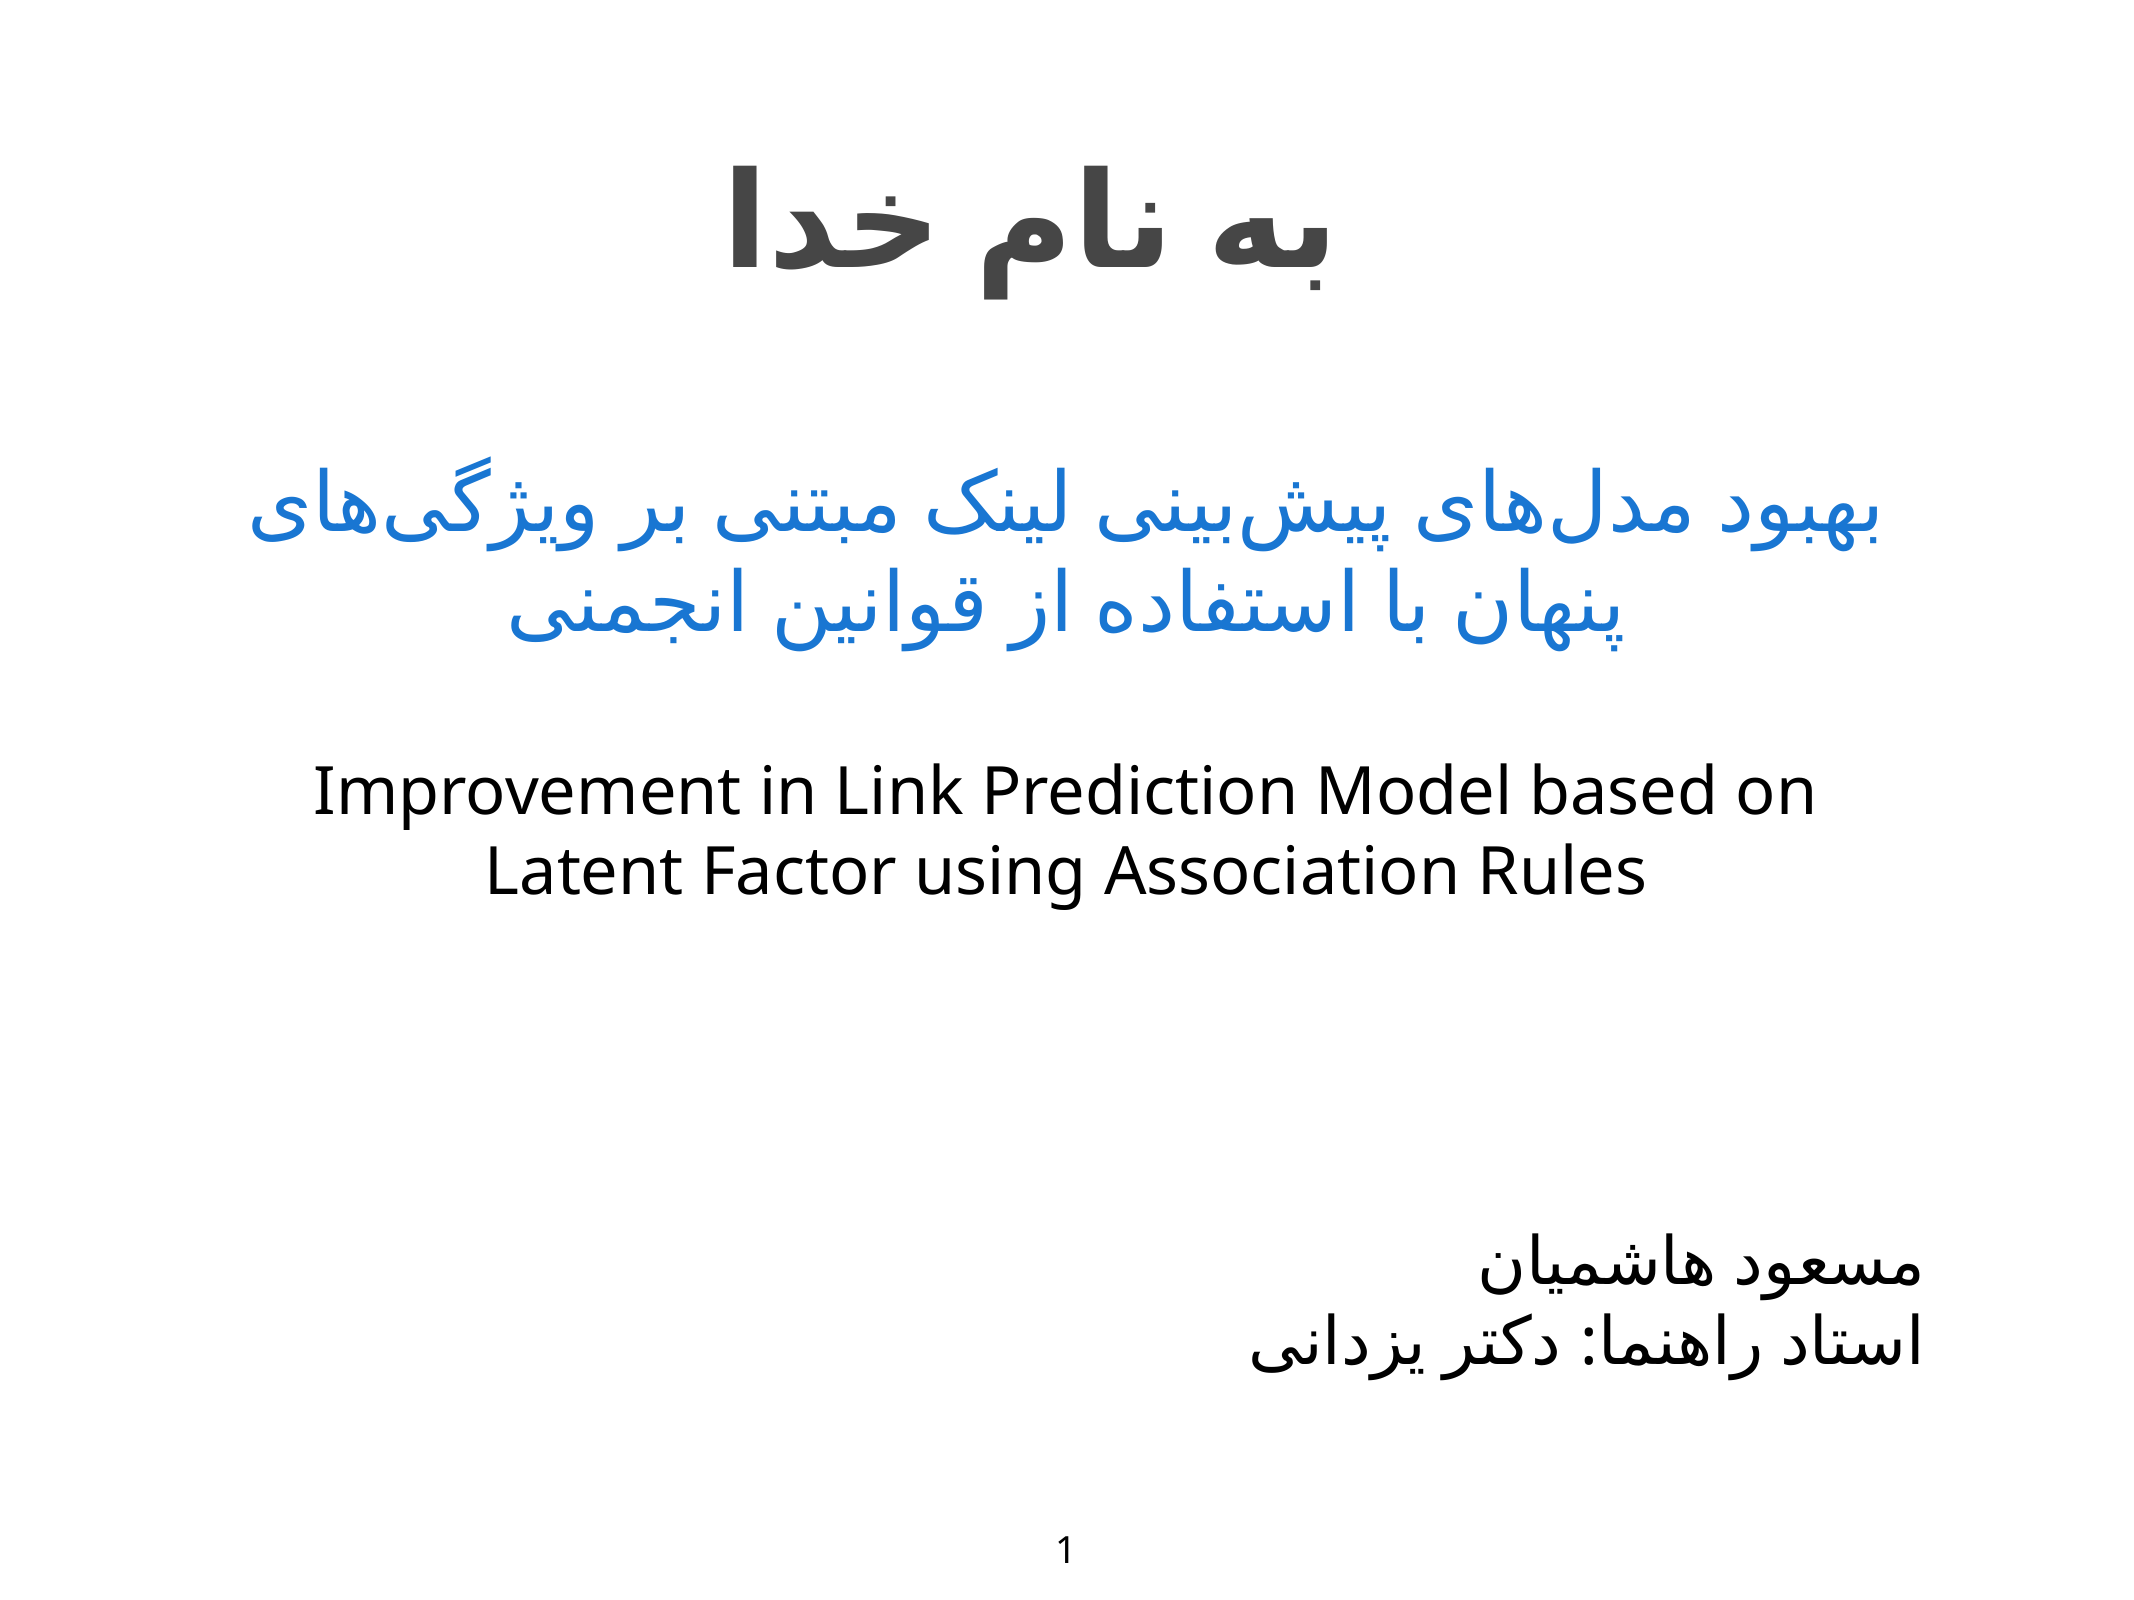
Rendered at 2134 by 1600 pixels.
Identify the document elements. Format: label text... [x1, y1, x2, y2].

subtitle مسعود هاشمیان استاد راهنما: دکتر یزدانی [1199, 1209, 1935, 1428]
title بهبود مدل‌های پیش‌بینی لینک مبتنی بر ویژگی‌های پنهان با استفاده از قوانین انجمنی Improvement in Link Prediction Model based on Latent Factor using Association Rules [207, 374, 1926, 917]
text_box به نام خدا [124, 111, 1938, 303]
slide_number 1 [1046, 1517, 1086, 1581]
